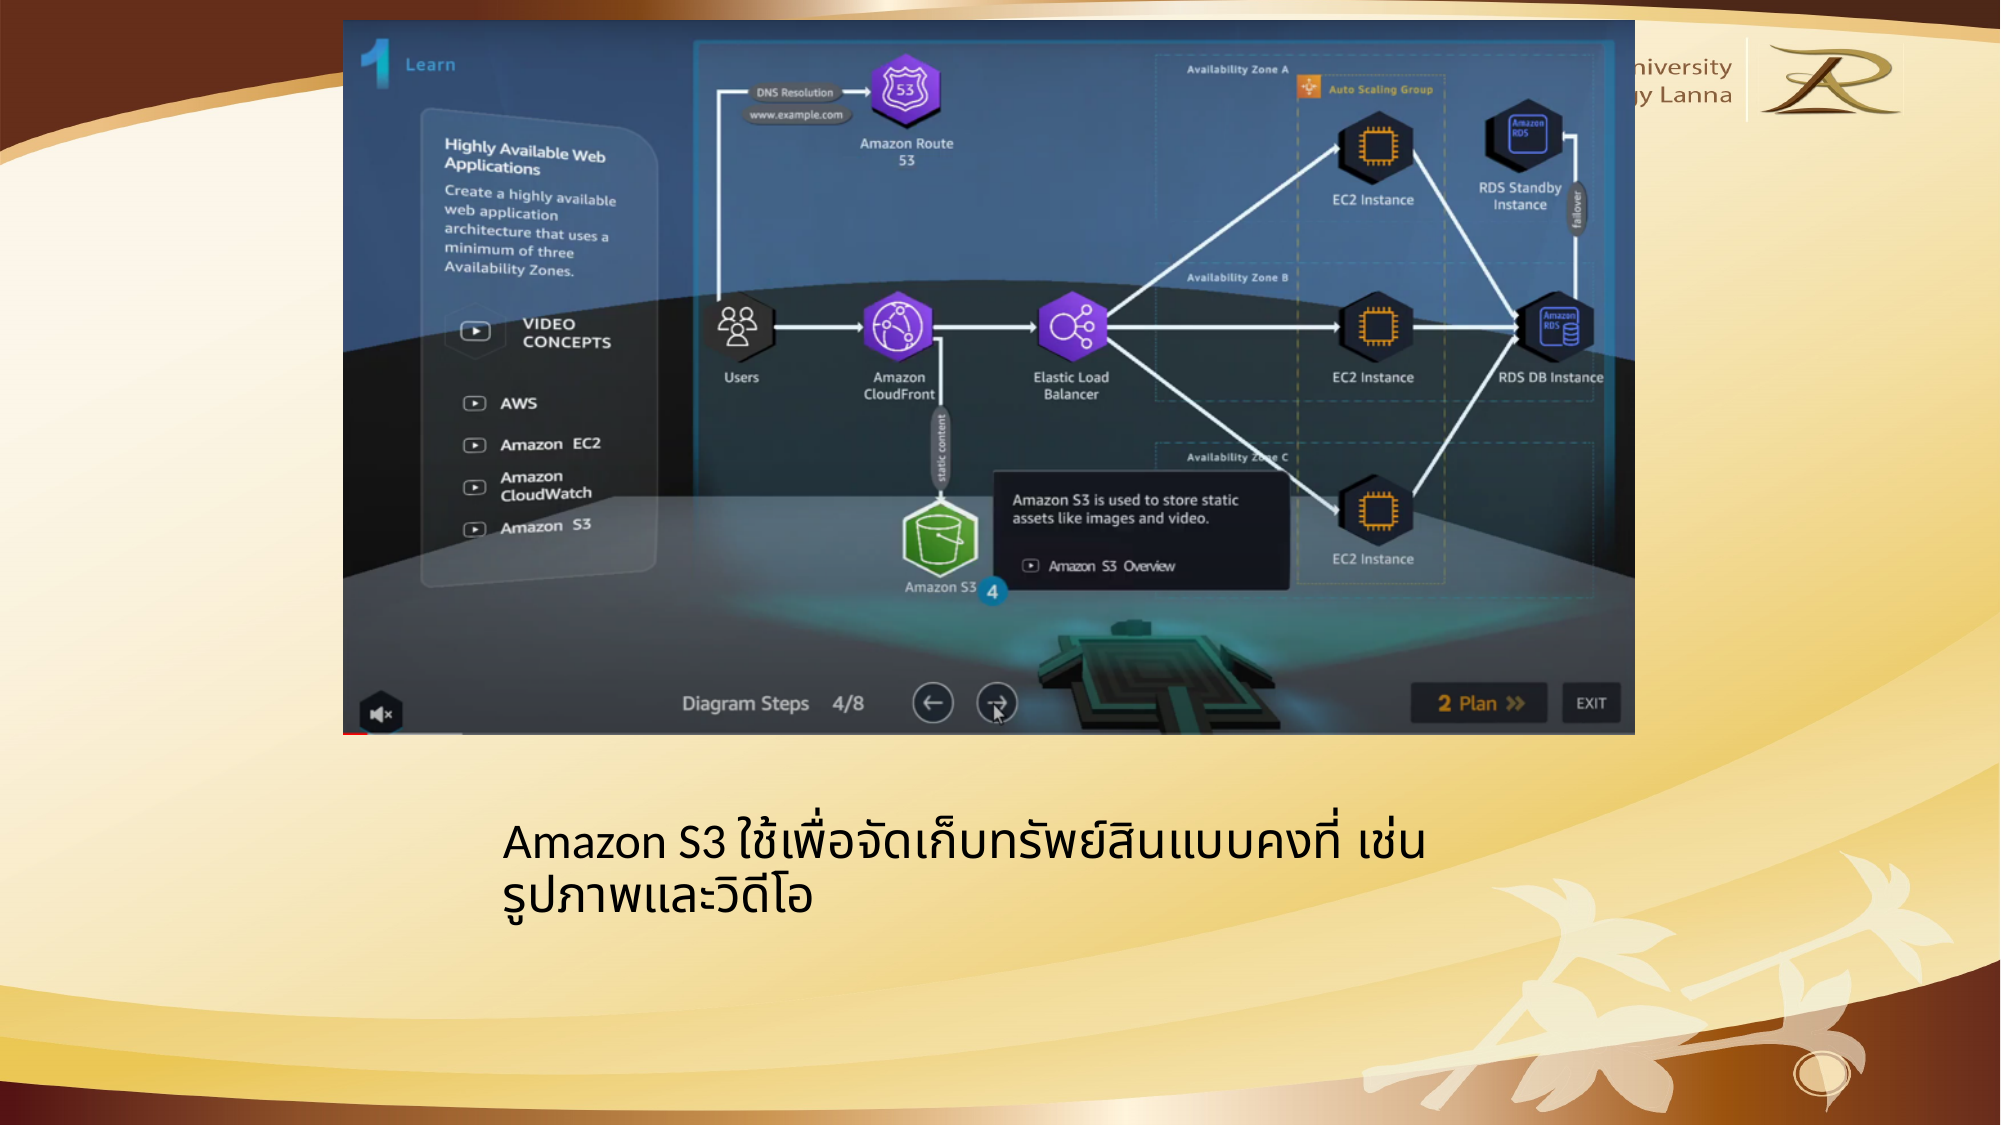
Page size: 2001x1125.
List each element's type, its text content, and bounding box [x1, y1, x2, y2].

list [343, 20, 1635, 735]
picture [0, 0, 2001, 1125]
title Amazon S3 ใช้เพื่อจัดเก็บทรัพย์สินแบบคงที่ เช่น รูปภาพและวิดีโอ [487, 790, 1491, 1008]
